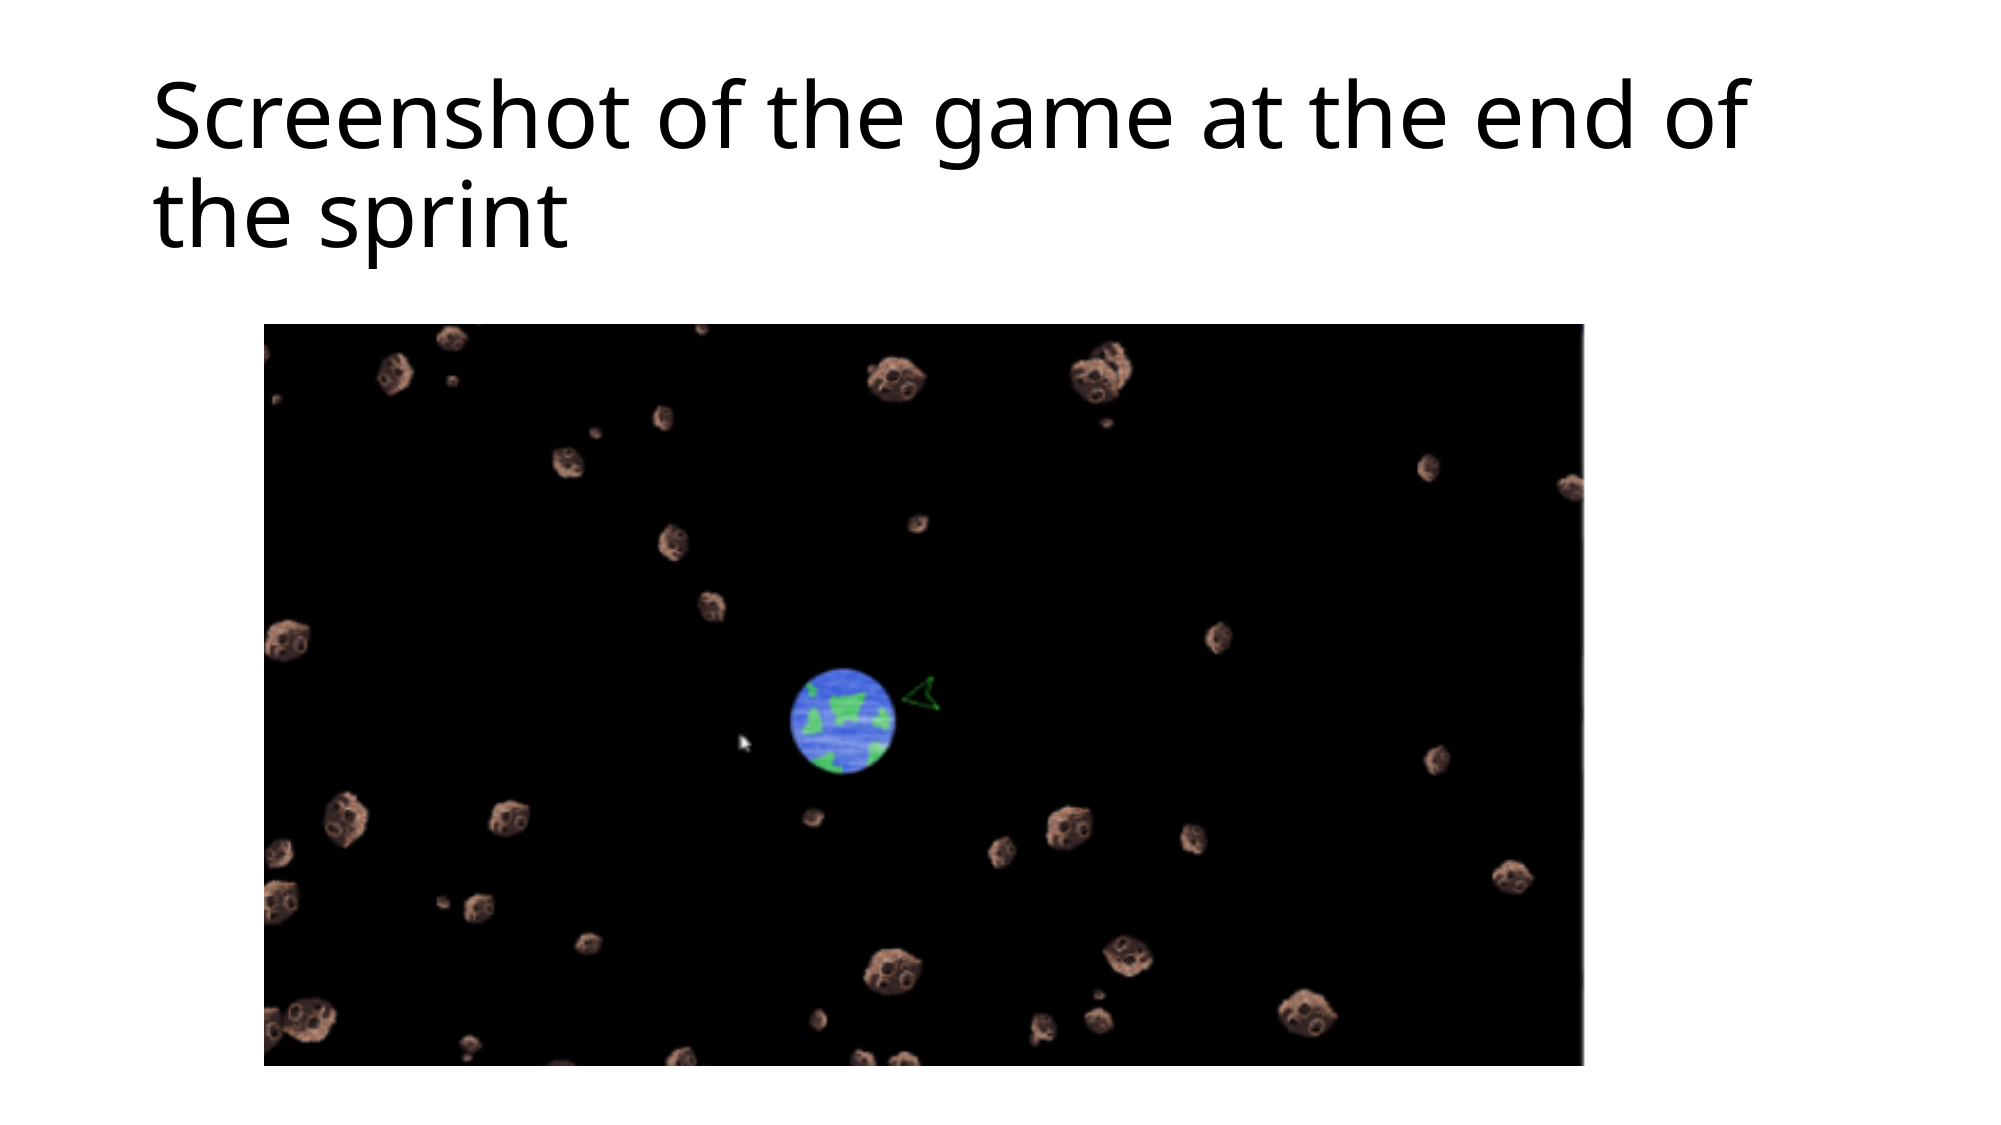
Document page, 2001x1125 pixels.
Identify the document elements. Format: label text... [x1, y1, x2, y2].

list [264, 324, 1587, 1066]
title Screenshot of the game at the end of the sprint [137, 59, 1863, 278]
